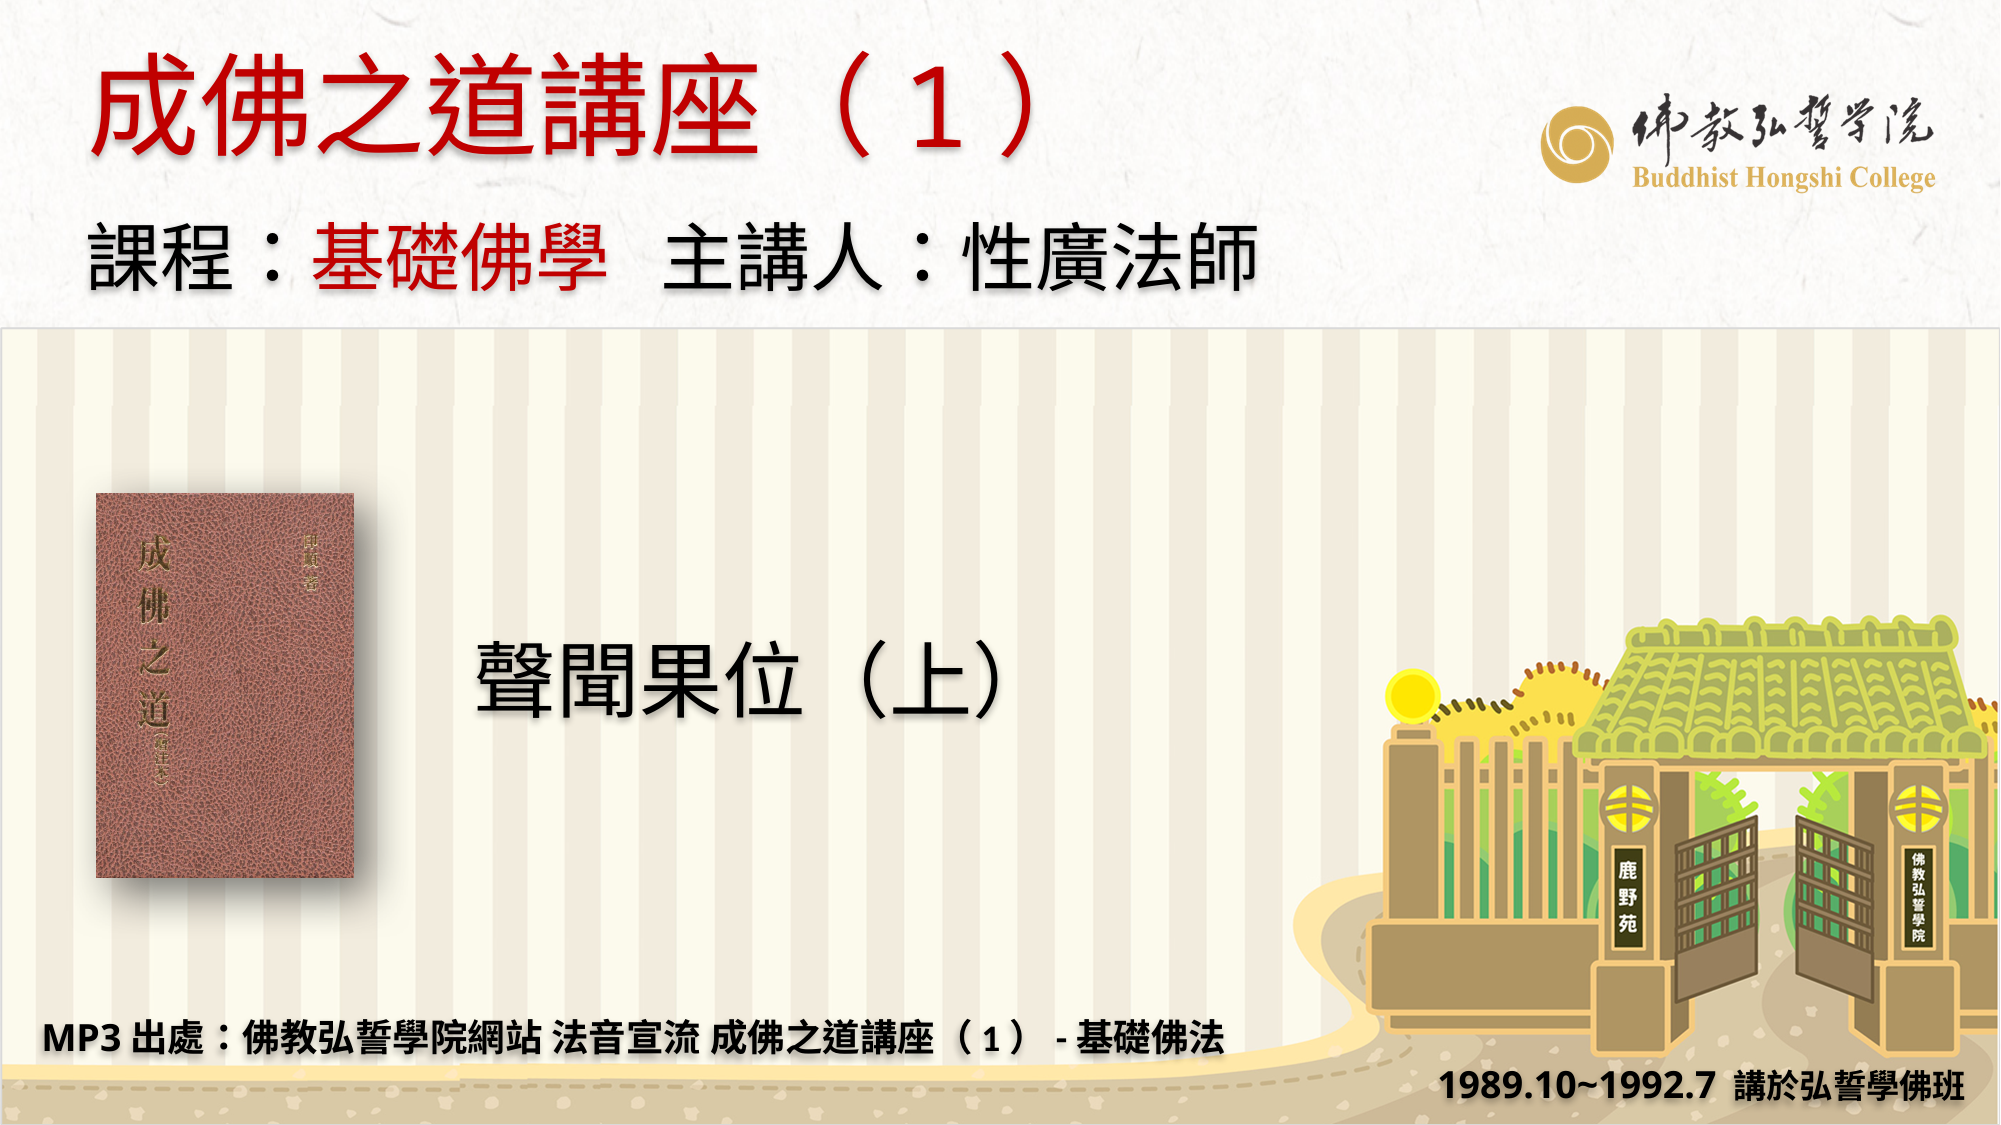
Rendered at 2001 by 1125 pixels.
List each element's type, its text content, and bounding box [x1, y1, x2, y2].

text_box 1989.10~1992.7 講於弘誓學佛班 [1390, 1053, 1982, 1125]
text_box 聲聞果位（上） [433, 508, 1805, 964]
text_box MP3出處：佛教弘誓學院網站 法音宣流 成佛之道講座（1）-基礎佛法 [26, 1006, 1326, 1078]
text_box 課程：基礎佛學 主講人：性廣法師 [71, 184, 1355, 326]
title 成佛之道講座（1） [72, 0, 1539, 223]
picture [0, 0, 2001, 1125]
